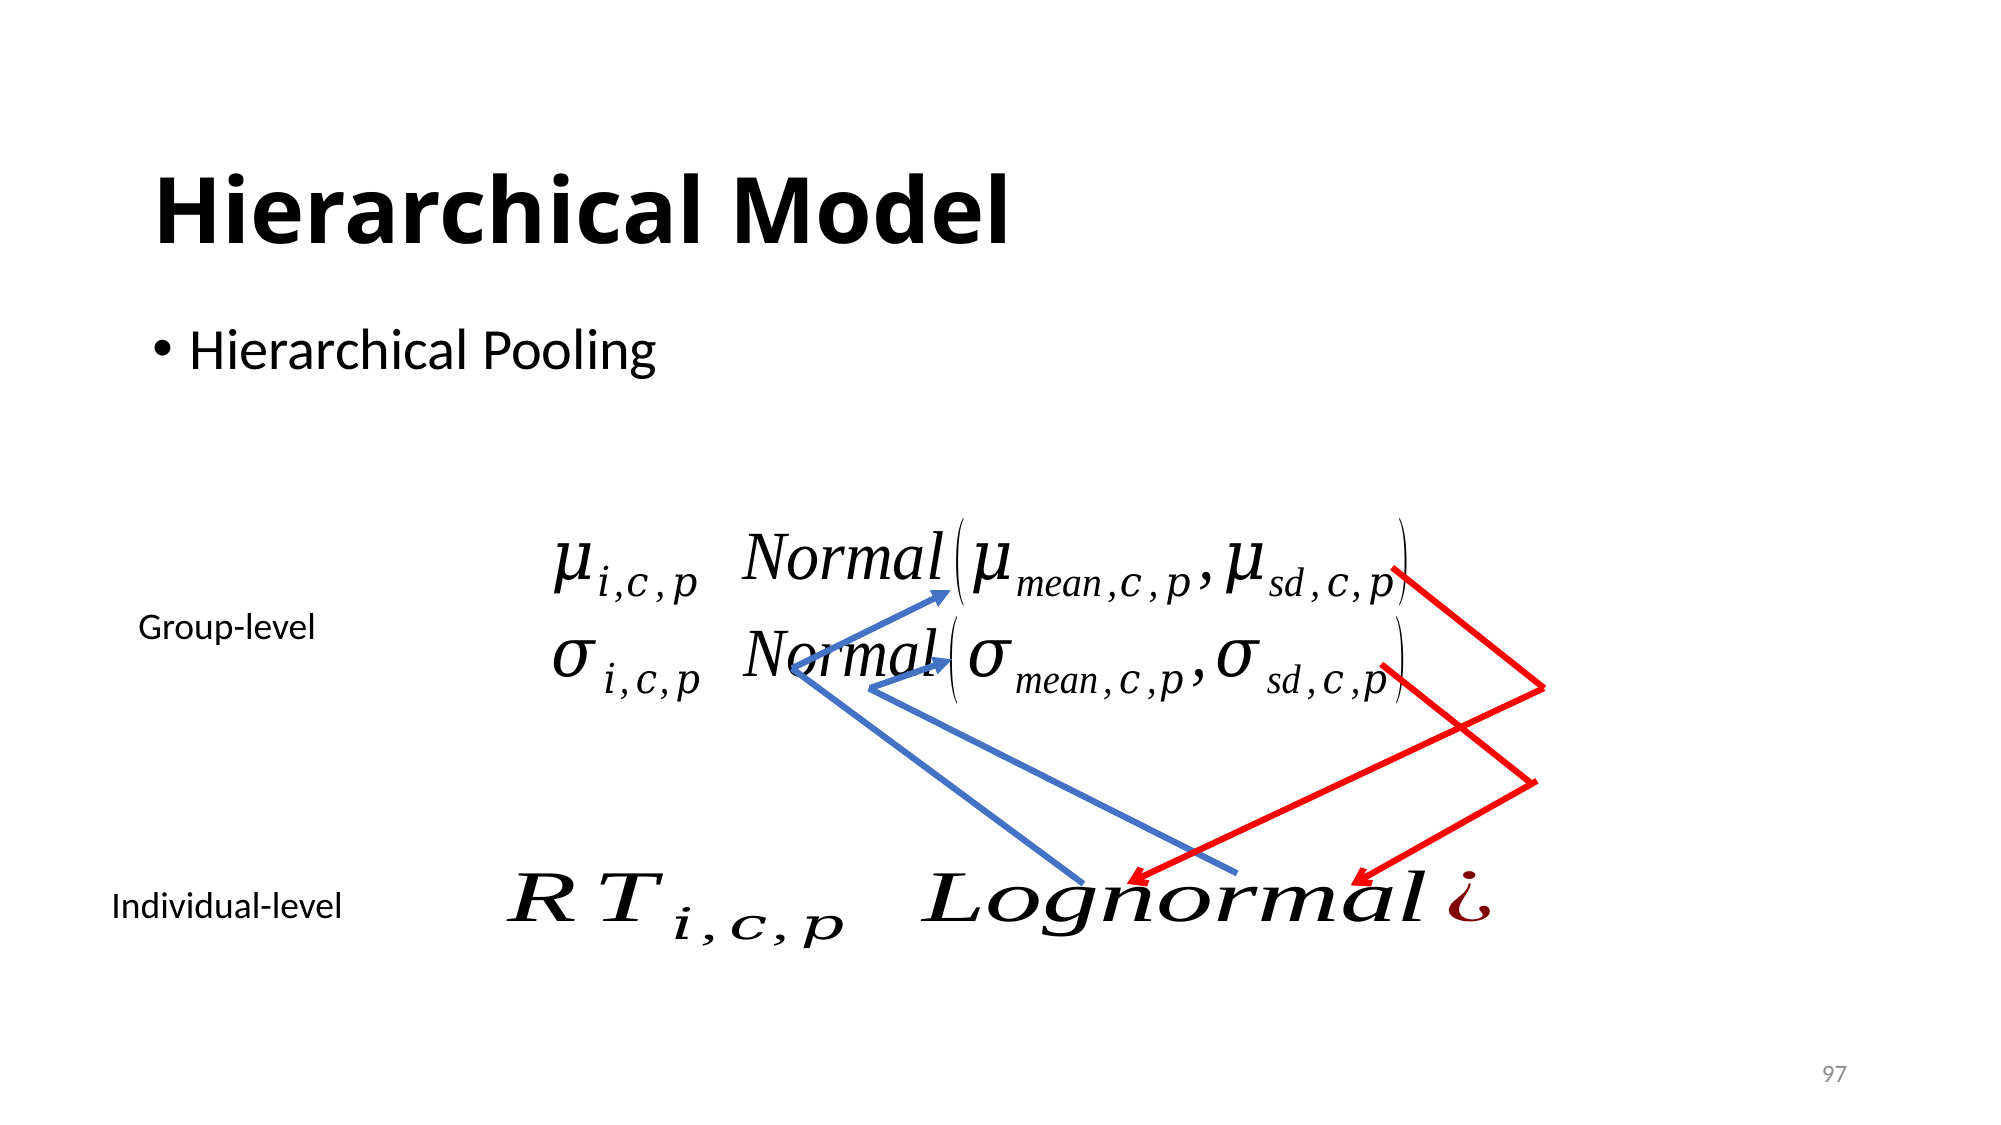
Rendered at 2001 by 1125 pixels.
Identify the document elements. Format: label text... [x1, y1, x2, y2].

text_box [869, 659, 953, 689]
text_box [953, 668, 1084, 688]
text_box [1534, 688, 1544, 884]
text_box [1126, 688, 1381, 884]
slide_number 97 [1412, 1042, 1863, 1103]
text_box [791, 590, 951, 669]
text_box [868, 688, 1126, 874]
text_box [1392, 567, 1545, 689]
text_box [1381, 664, 1534, 780]
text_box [1350, 780, 1537, 886]
text_box Group-level [0, 594, 455, 654]
text_box Individual-level [0, 873, 455, 934]
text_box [791, 669, 1084, 884]
list Hierarchical Pooling [137, 312, 2000, 1125]
text_box Hierarchical Model [137, 157, 1788, 311]
